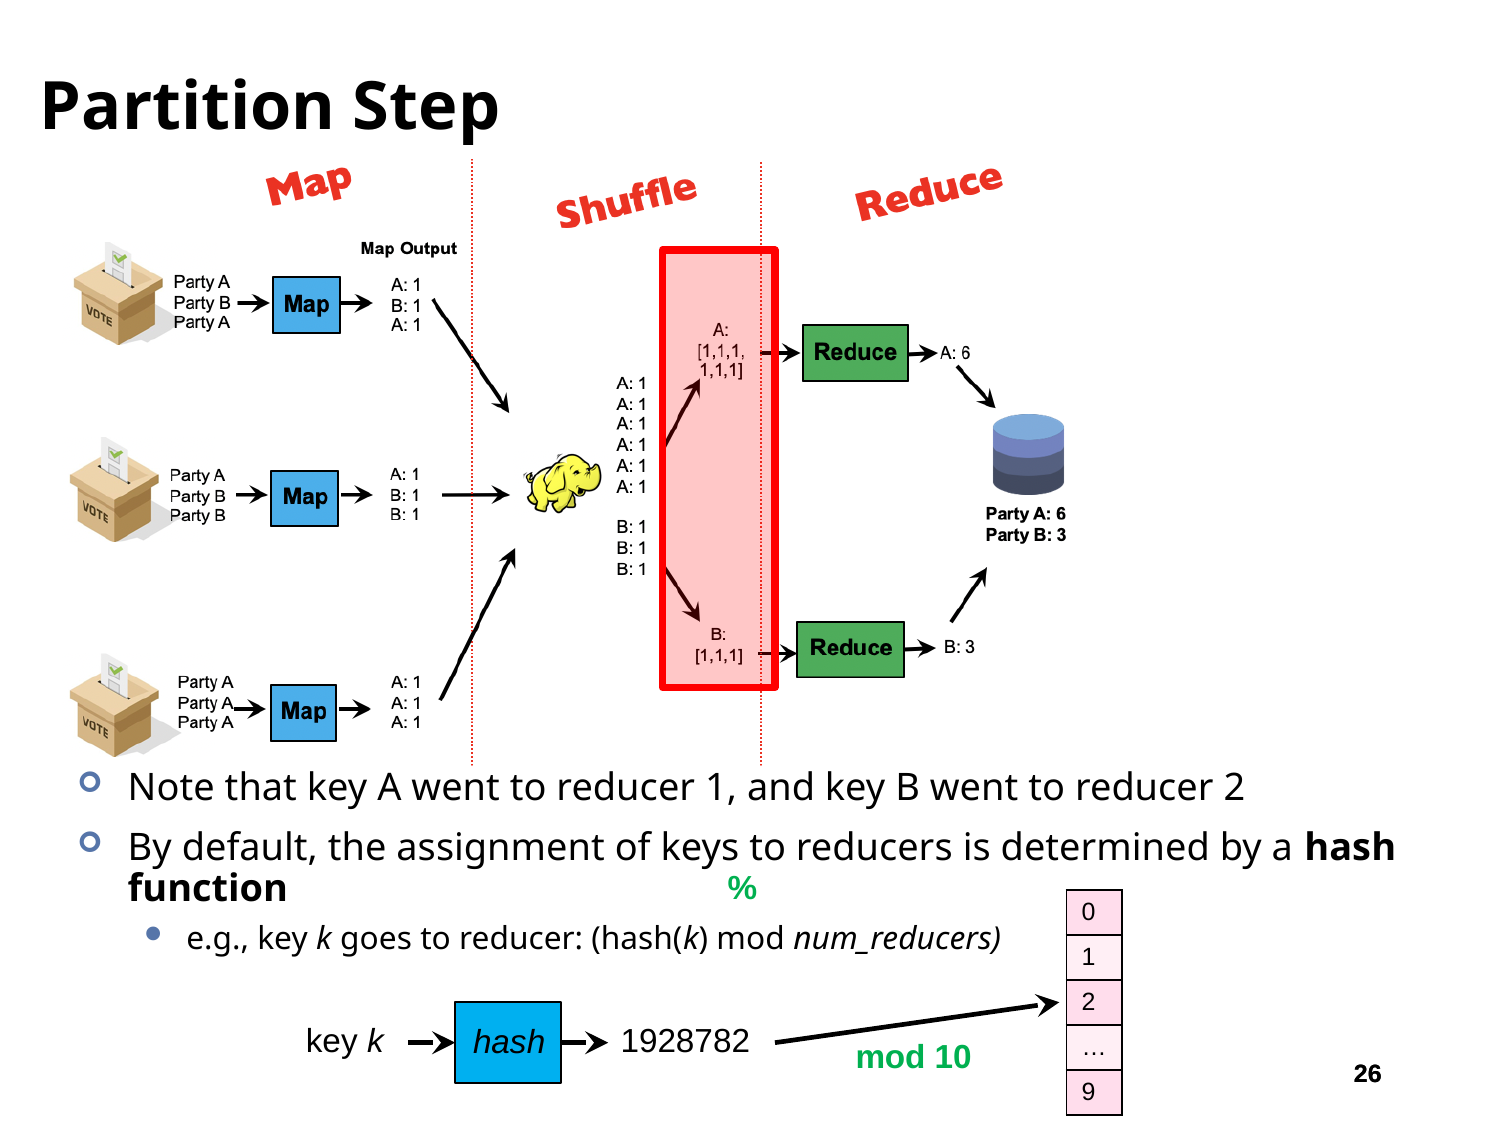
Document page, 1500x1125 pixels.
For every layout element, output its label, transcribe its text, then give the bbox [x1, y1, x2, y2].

table_cell 2 [1067, 981, 1121, 1024]
table_header 0 [1067, 891, 1121, 934]
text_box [454, 1001, 562, 1084]
text_box Note that key A went to reducer 1, and key B went to reducer 2 By default, the assignment of keys to reducers is determined by a hash function e.g., key k goes to reducer: (hash(k) mod num_reducers) [62, 759, 1500, 1103]
table_cell … [1067, 1026, 1121, 1069]
text_box % [712, 858, 773, 914]
title Partition Step [24, 18, 1451, 188]
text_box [774, 1001, 1060, 1043]
text_box 1928782 [605, 1011, 766, 1067]
text_box key k [291, 1011, 399, 1067]
text_box mod 10 [840, 1051, 987, 1083]
table_cell 9 [1067, 1071, 1121, 1114]
picture [62, 138, 1074, 766]
table_cell 1 [1067, 936, 1121, 979]
